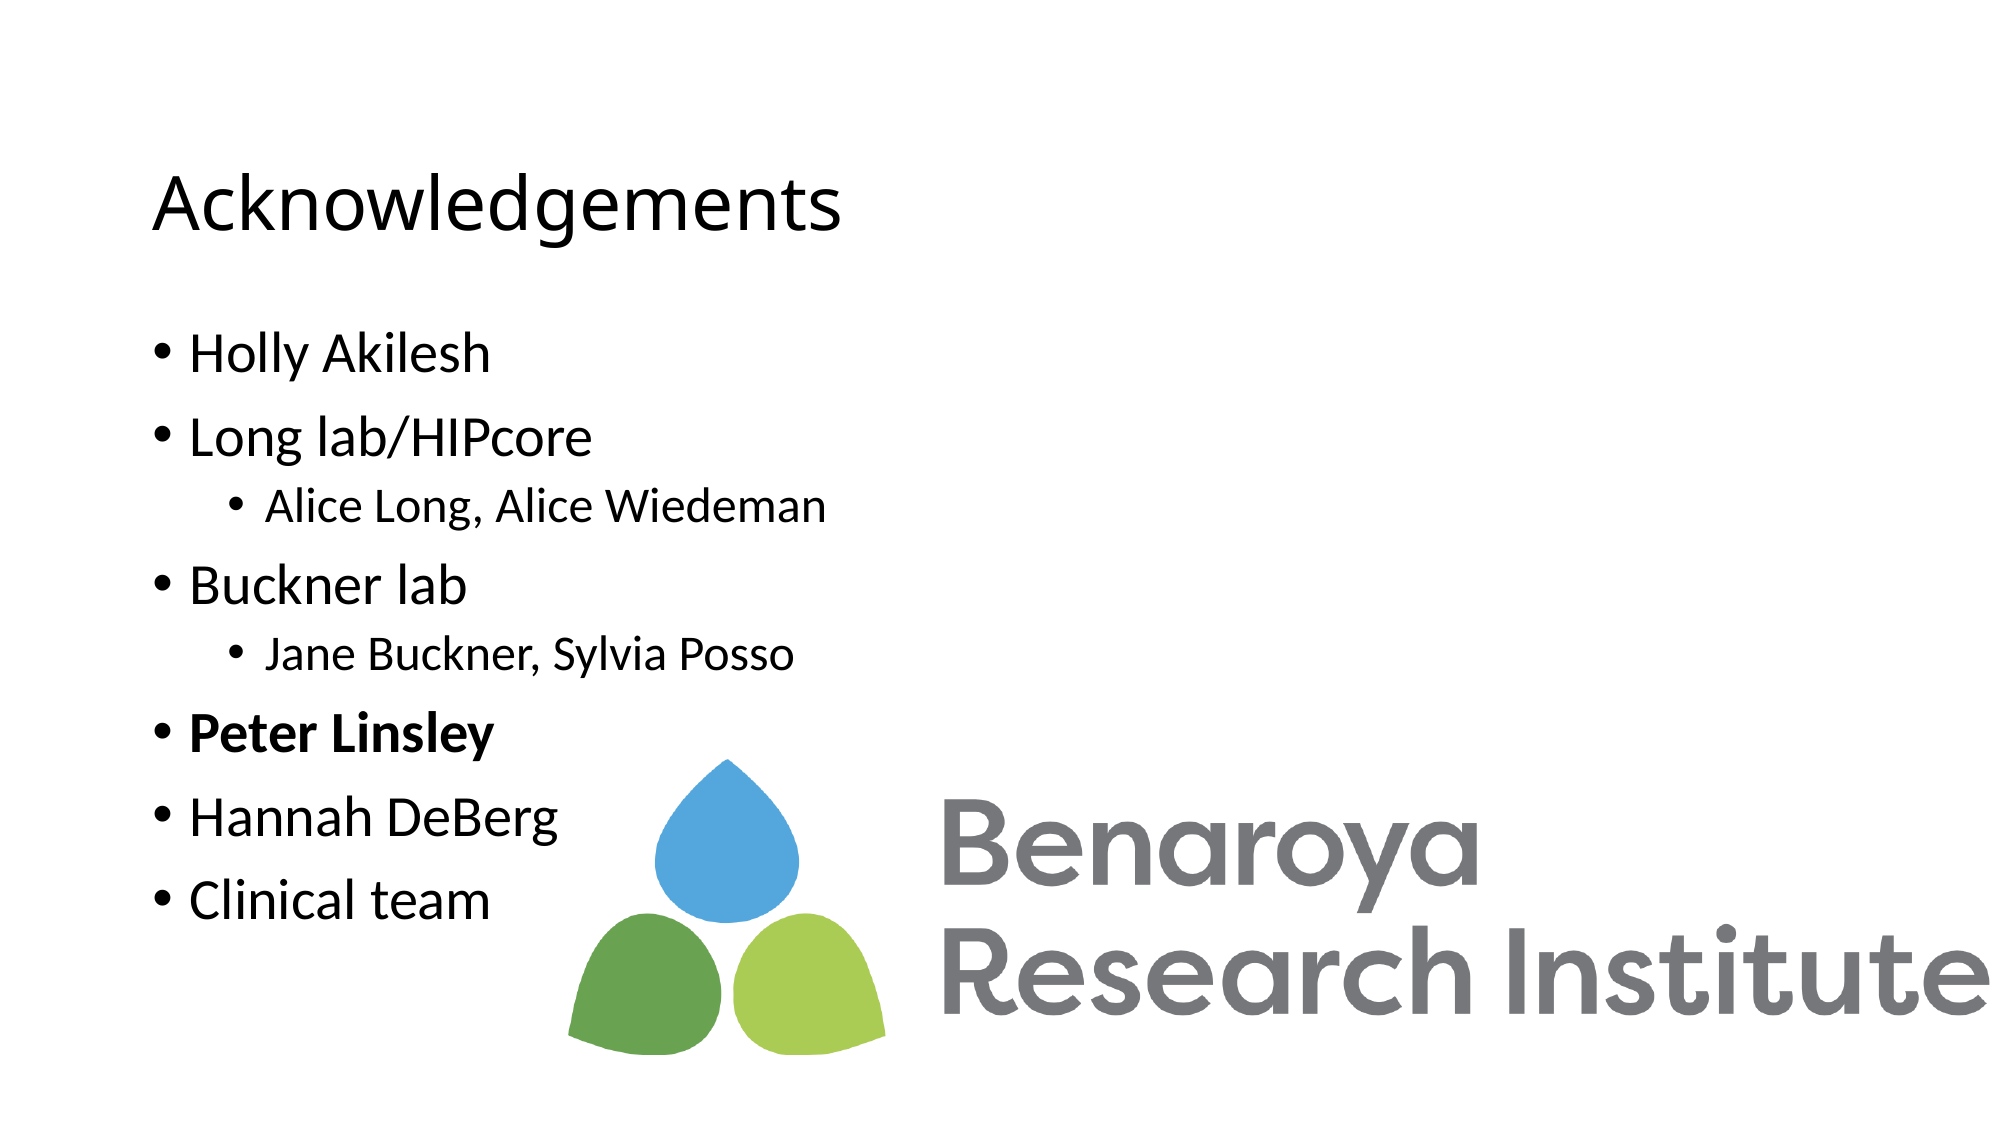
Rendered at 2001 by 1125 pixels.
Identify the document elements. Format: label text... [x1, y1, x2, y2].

picture [539, 733, 2000, 1125]
list Holly Akilesh Long lab/HIPcore Alice Long, Alice Wiedeman Buckner lab Jane Buckner, Sylvia Posso Peter Linsley Hannah DeBerg Clinical team [137, 314, 1863, 1074]
title Acknowledgements [137, 97, 1863, 314]
